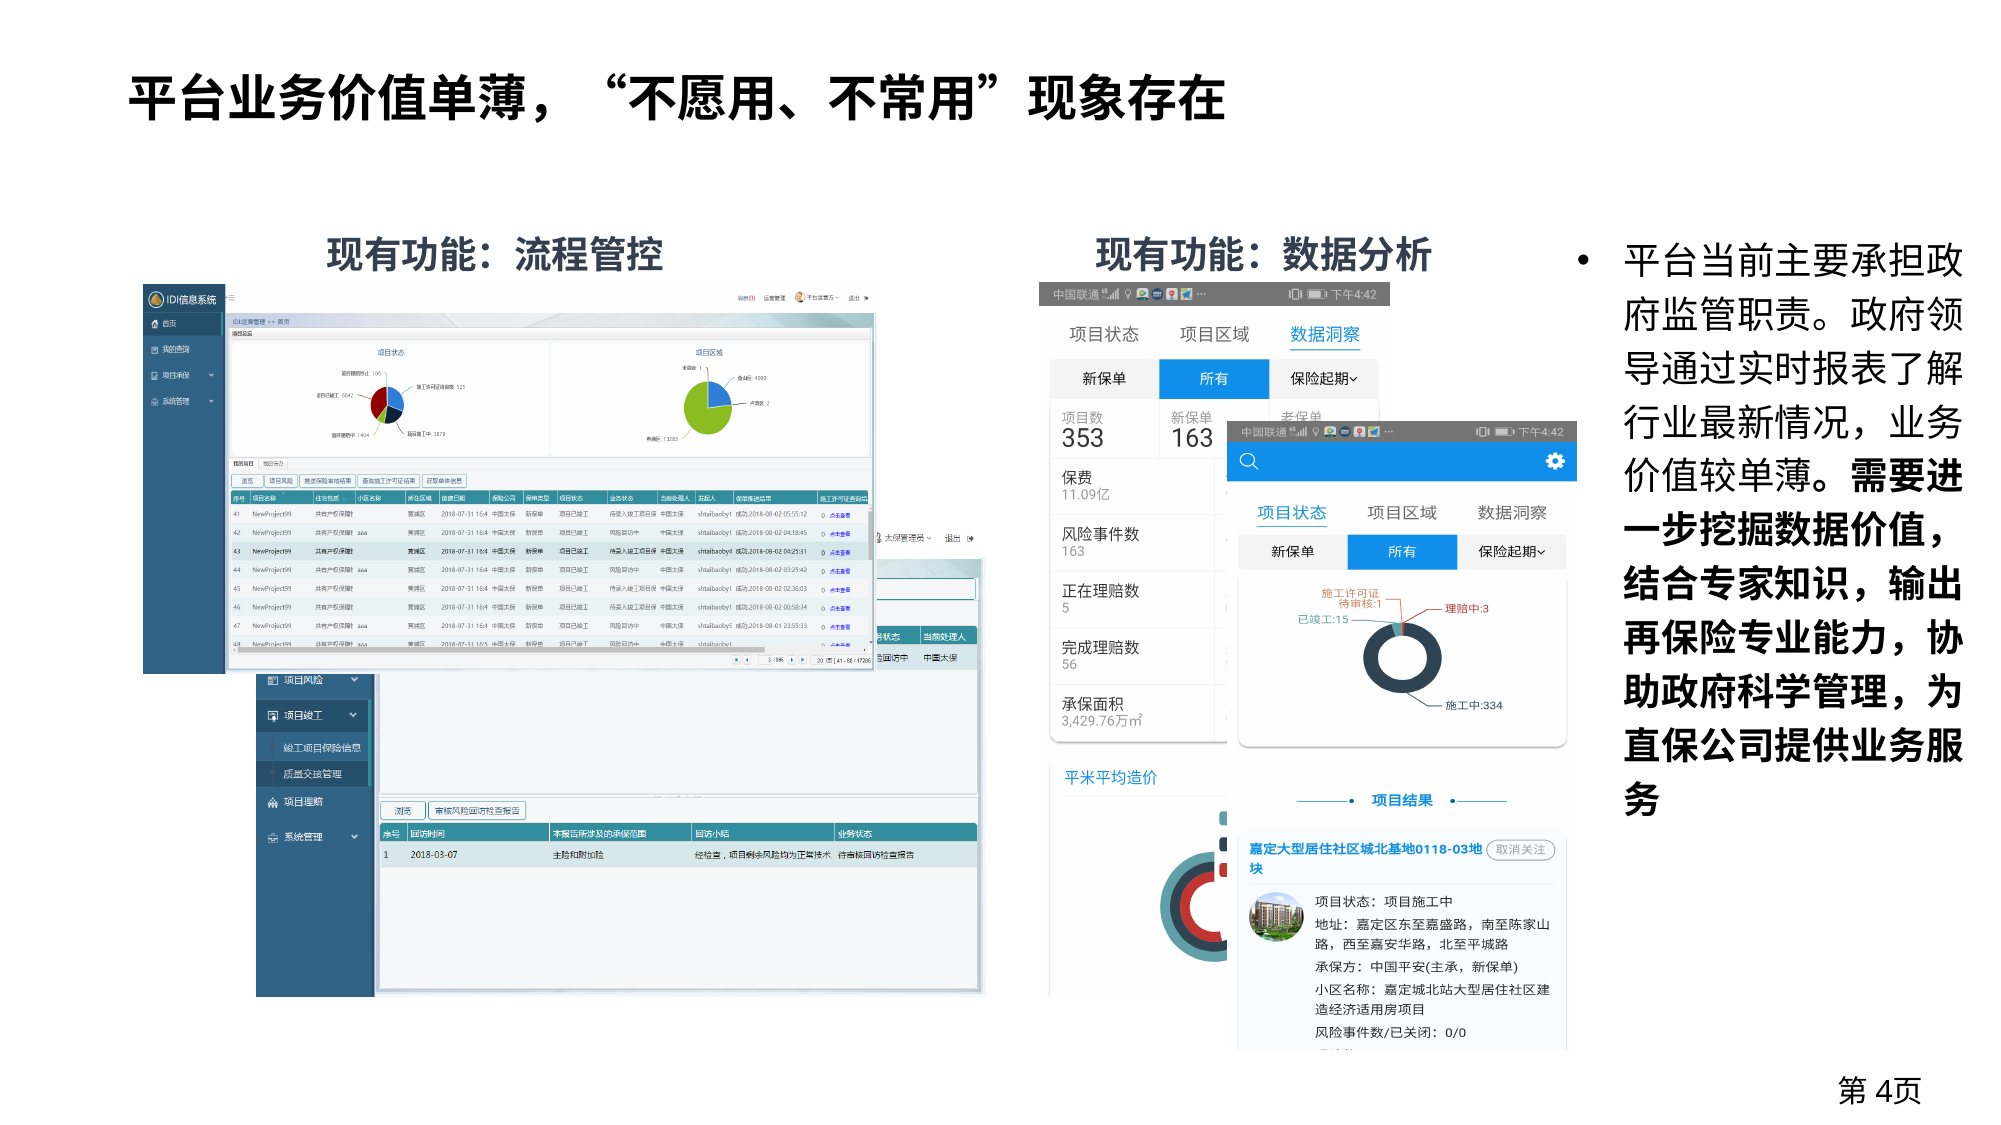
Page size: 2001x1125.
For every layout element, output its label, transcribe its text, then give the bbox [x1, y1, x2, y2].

picture [143, 284, 986, 997]
text_box 平台当前主要承担政府监管职责。政府领导通过实时报表了解行业最新情况，业务价值较单薄。需要进一步挖掘数据价值，结合专家知识，输出再保险专业能力，协助政府科学管理，为直保公司提供业务服务 [1576, 227, 1964, 968]
picture [1039, 282, 1577, 1050]
text_box 现有功能：流程管控 [271, 227, 720, 284]
title 平台业务价值单薄，“不愿用、不常用”现象存在 [112, 59, 1901, 142]
text_box 现有功能：数据分析 [1039, 227, 1489, 295]
